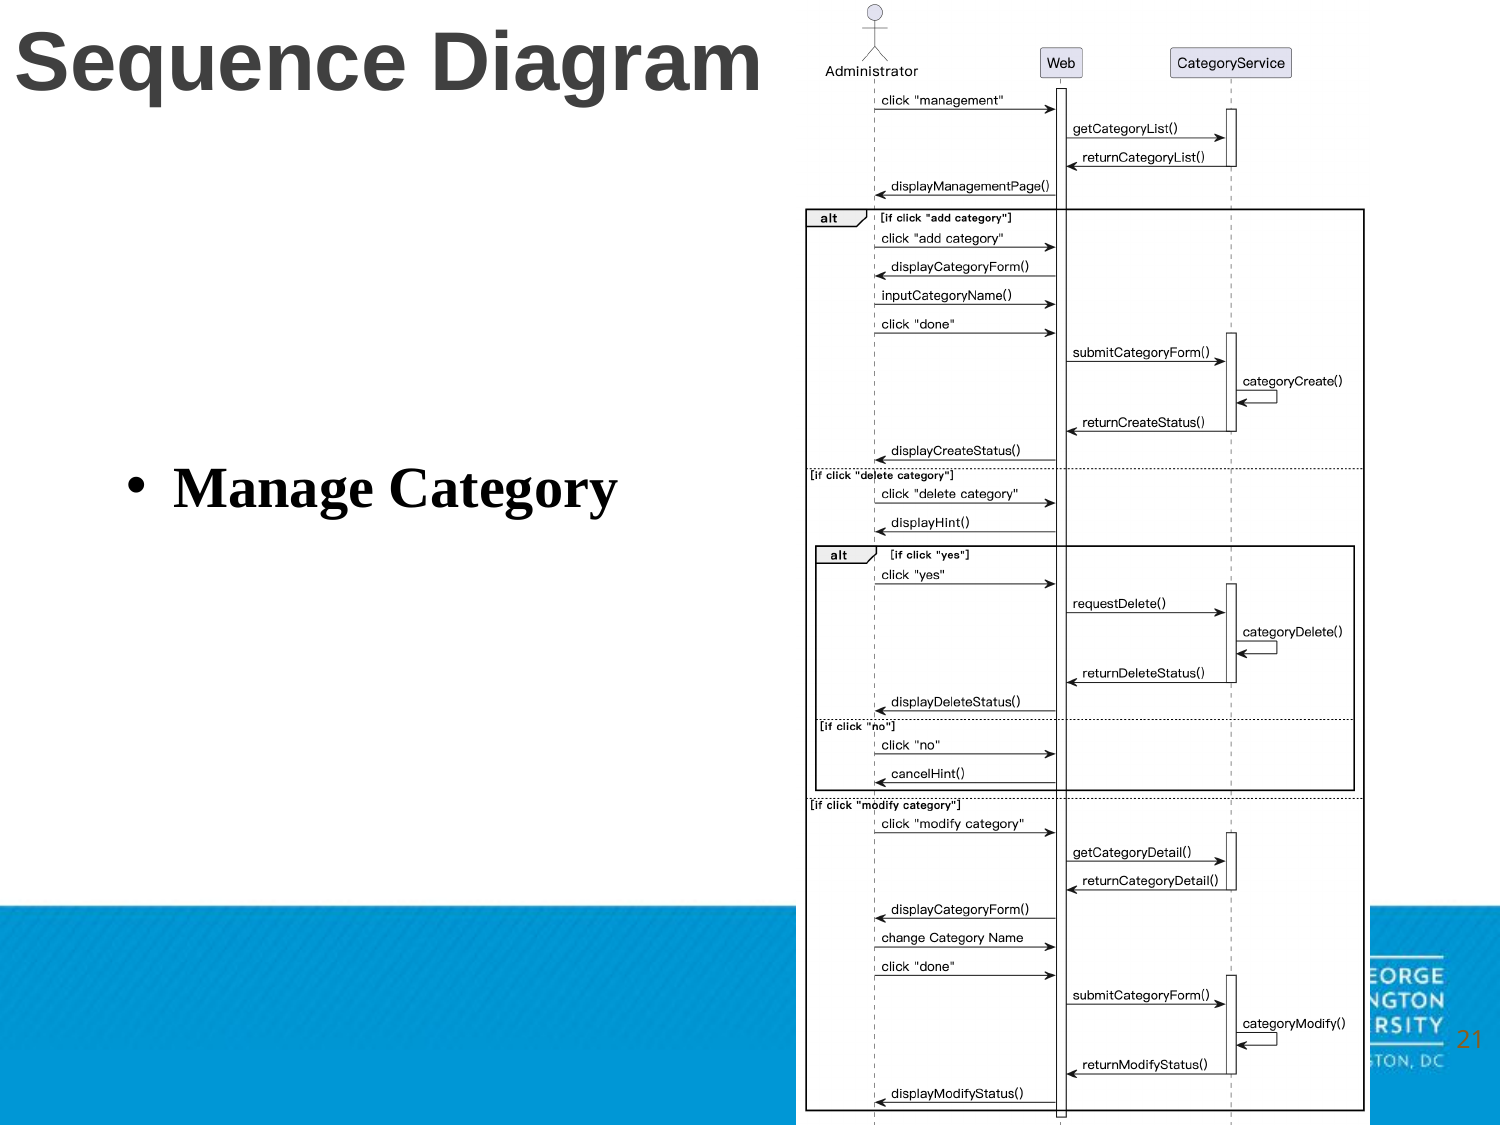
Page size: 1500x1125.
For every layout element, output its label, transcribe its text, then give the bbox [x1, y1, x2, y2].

text_box 21 [1376, 1010, 1500, 1071]
text_box Manage Category [111, 441, 634, 527]
title Sequence Diagram [0, 0, 793, 173]
picture [0, 0, 1500, 1125]
